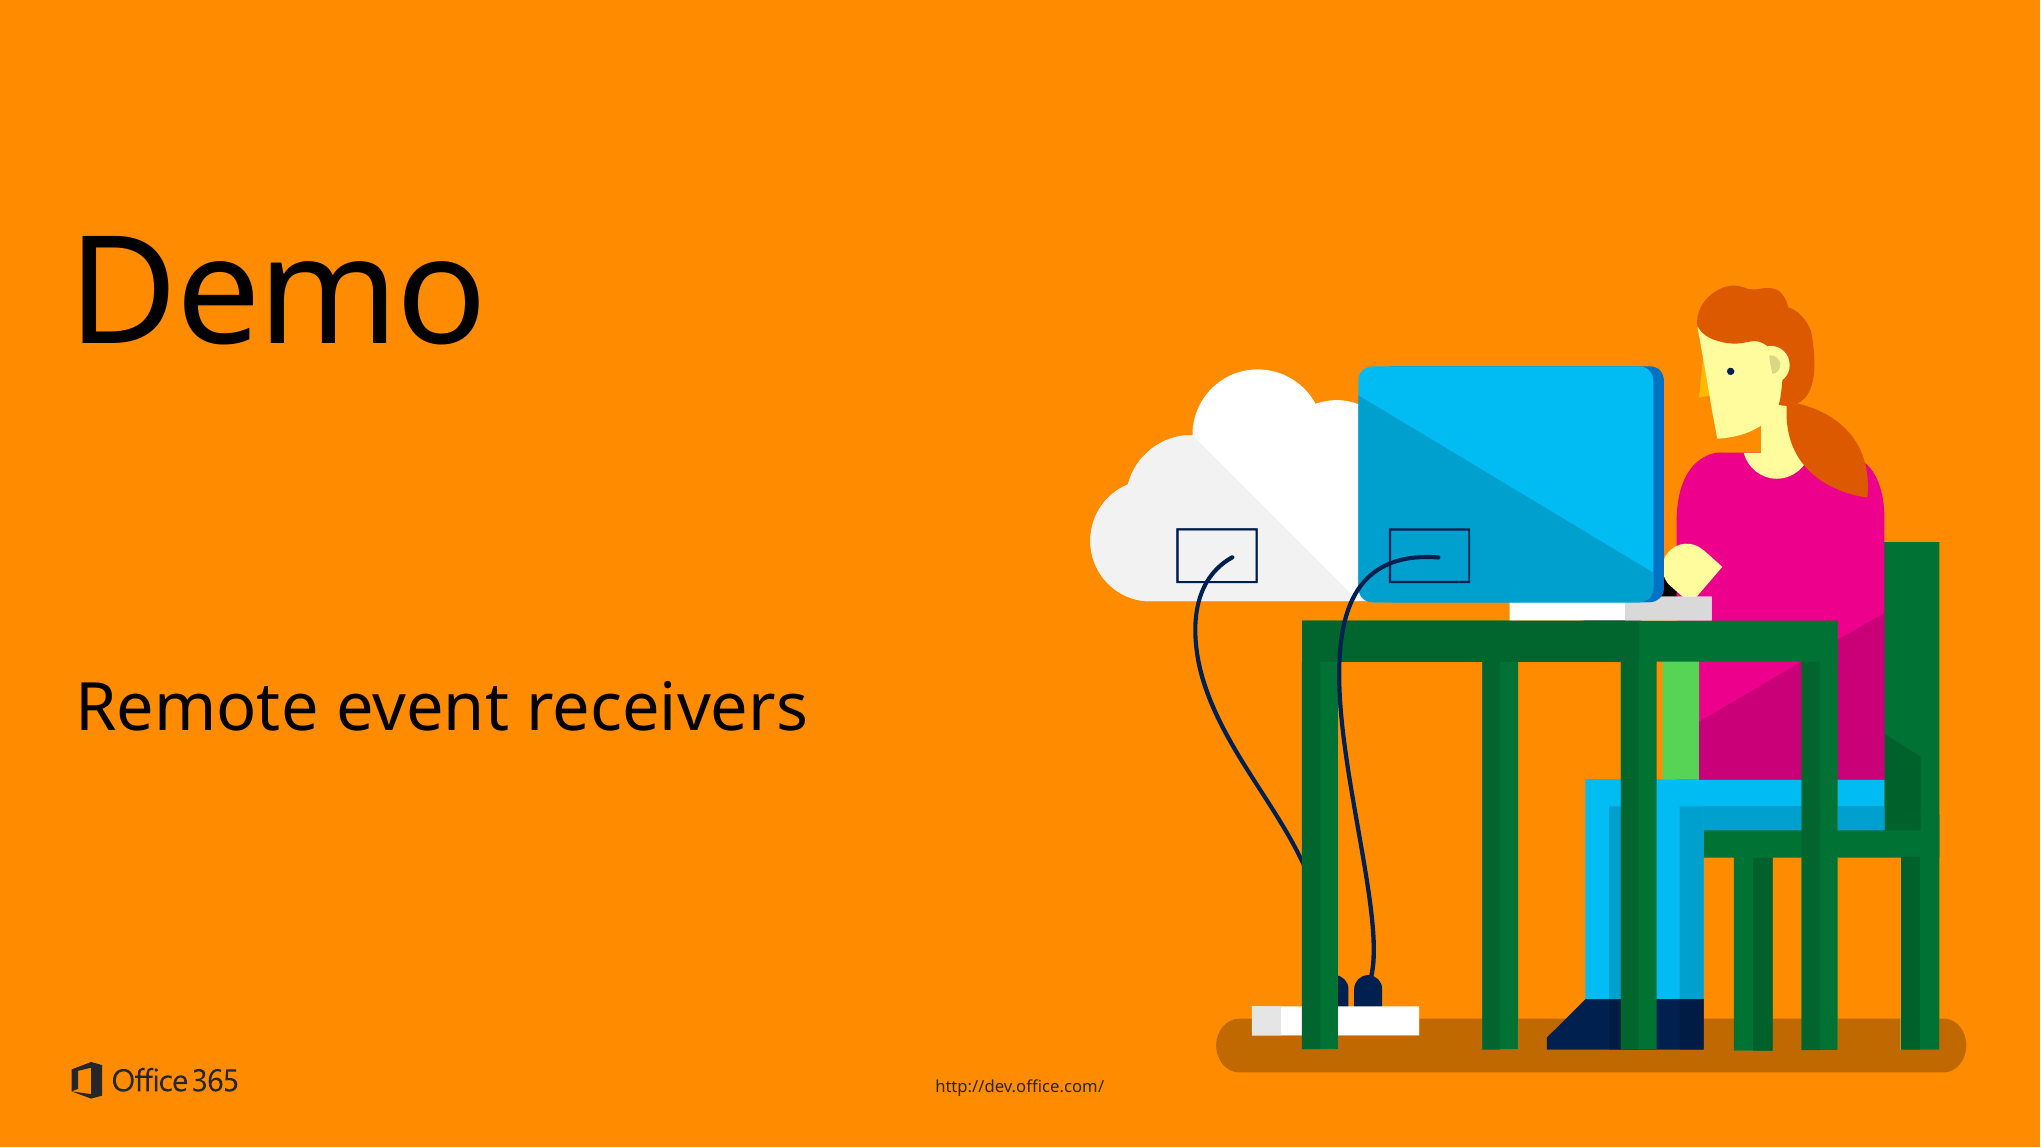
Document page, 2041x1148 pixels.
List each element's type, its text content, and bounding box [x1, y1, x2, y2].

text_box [1090, 279, 1967, 1073]
list Remote event receivers [45, 648, 1090, 770]
title Demo [45, 198, 1695, 393]
